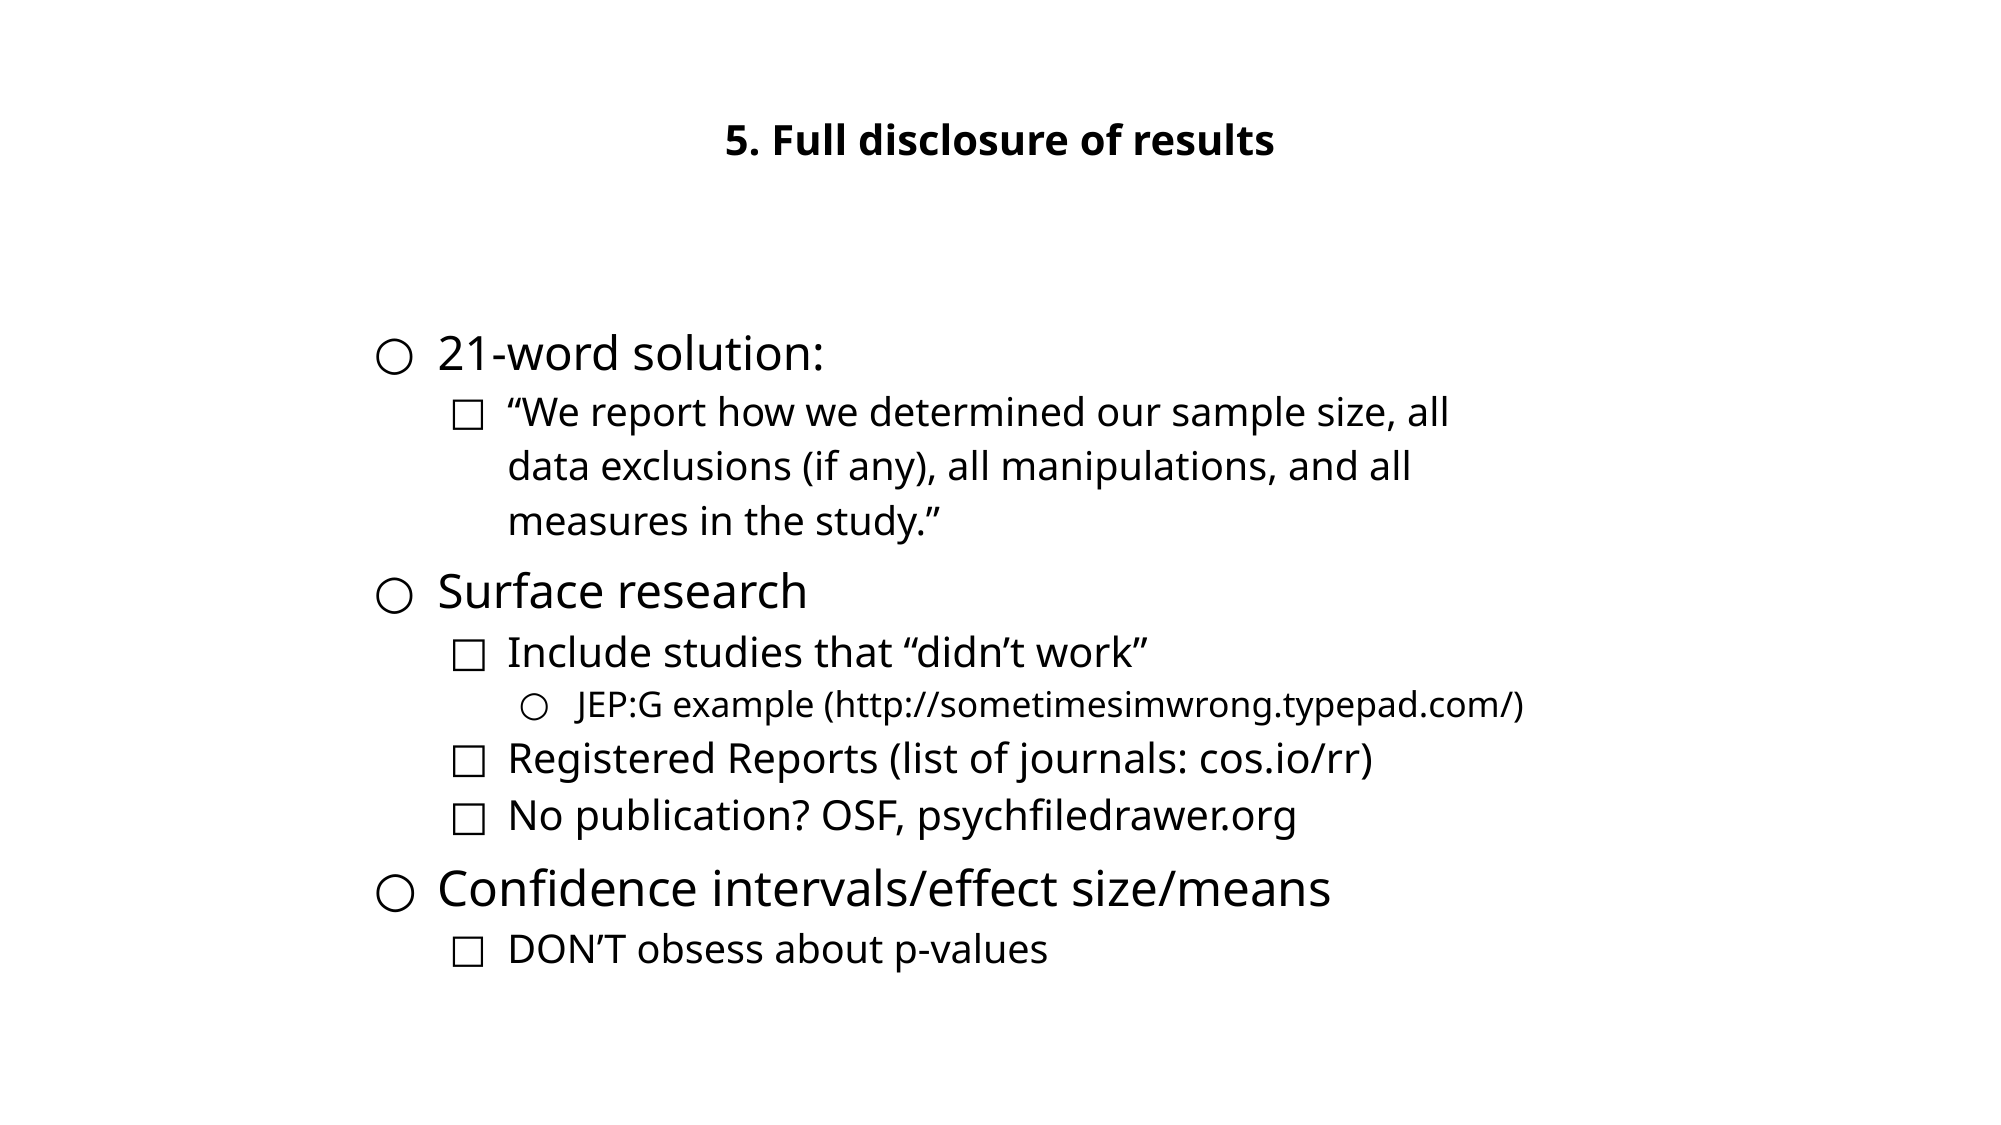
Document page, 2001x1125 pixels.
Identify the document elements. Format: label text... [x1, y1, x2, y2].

title 5. Full disclosure of results [573, 45, 1427, 233]
list 21-word solution: “We report how we determined our sample size, all data exclusions (if any), all manipulations, and all measures in the study.” Surface research Include studies that “didn’t work” JEP:G example (http://sometimesimwrong.typepad.com/) Registered Reports (list of journals: cos.io/rr) No publication? OSF, psychfiledrawer.org Confidence intervals/effect size/means DON’T obsess about p-values [352, 299, 1542, 1008]
